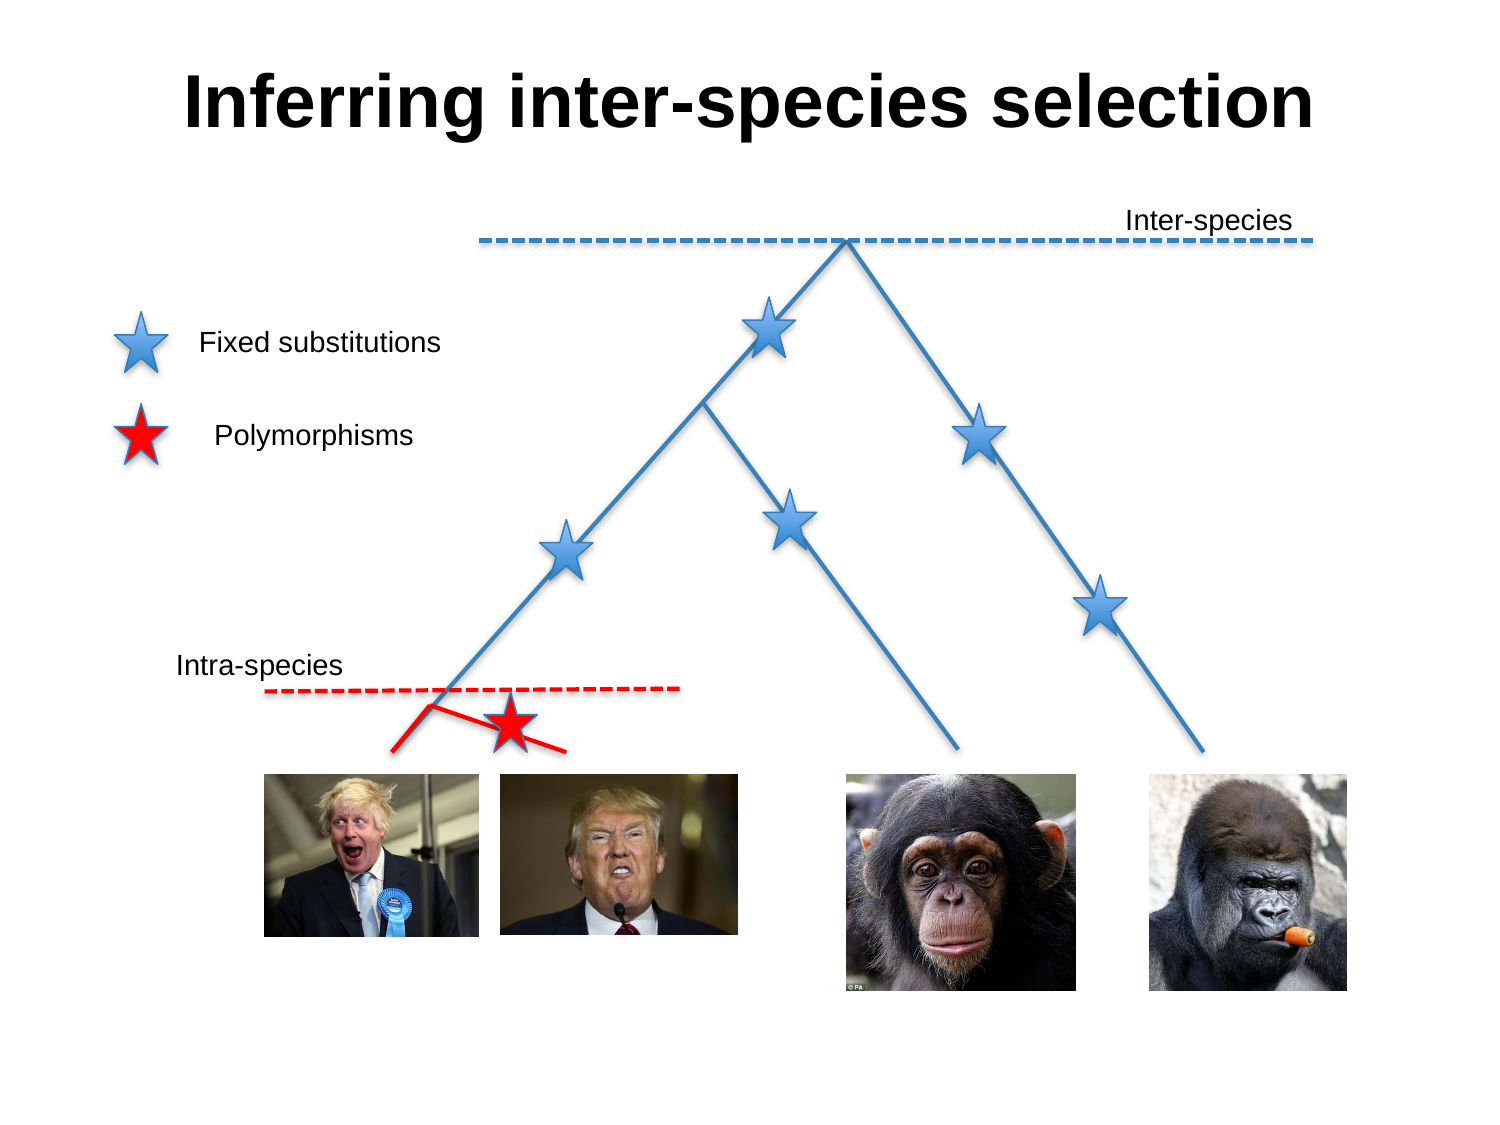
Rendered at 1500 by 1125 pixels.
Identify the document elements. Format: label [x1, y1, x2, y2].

title [75, 3, 1425, 192]
text_box [113, 193, 1347, 991]
